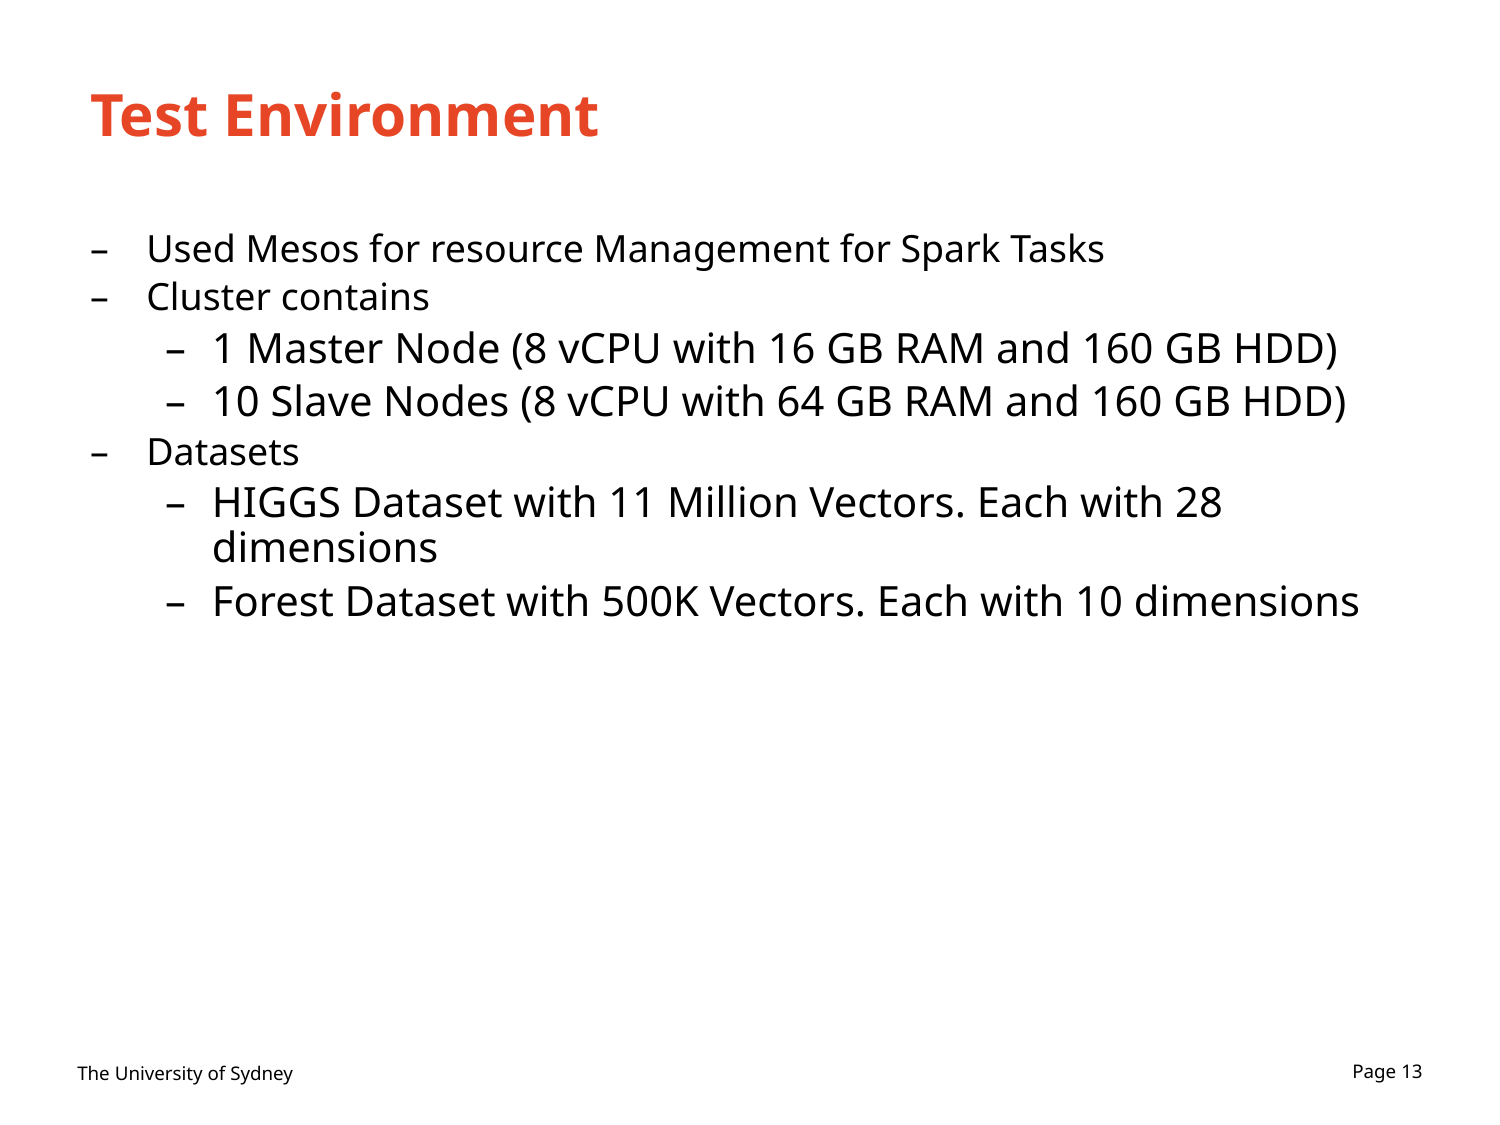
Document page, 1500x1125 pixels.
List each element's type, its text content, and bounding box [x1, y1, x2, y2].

title Test Environment [75, 19, 1425, 207]
list Used Mesos for resource Management for Spark Tasks Cluster contains 1 Master Node (8 vCPU with 16 GB RAM and 160 GB HDD) 10 Slave Nodes (8 vCPU with 64 GB RAM and 160 GB HDD) Datasets HIGGS Dataset with 11 Million Vectors. Each with 28 dimensions Forest Dataset with 500K Vectors. Each with 10 dimensions [75, 222, 1425, 1005]
